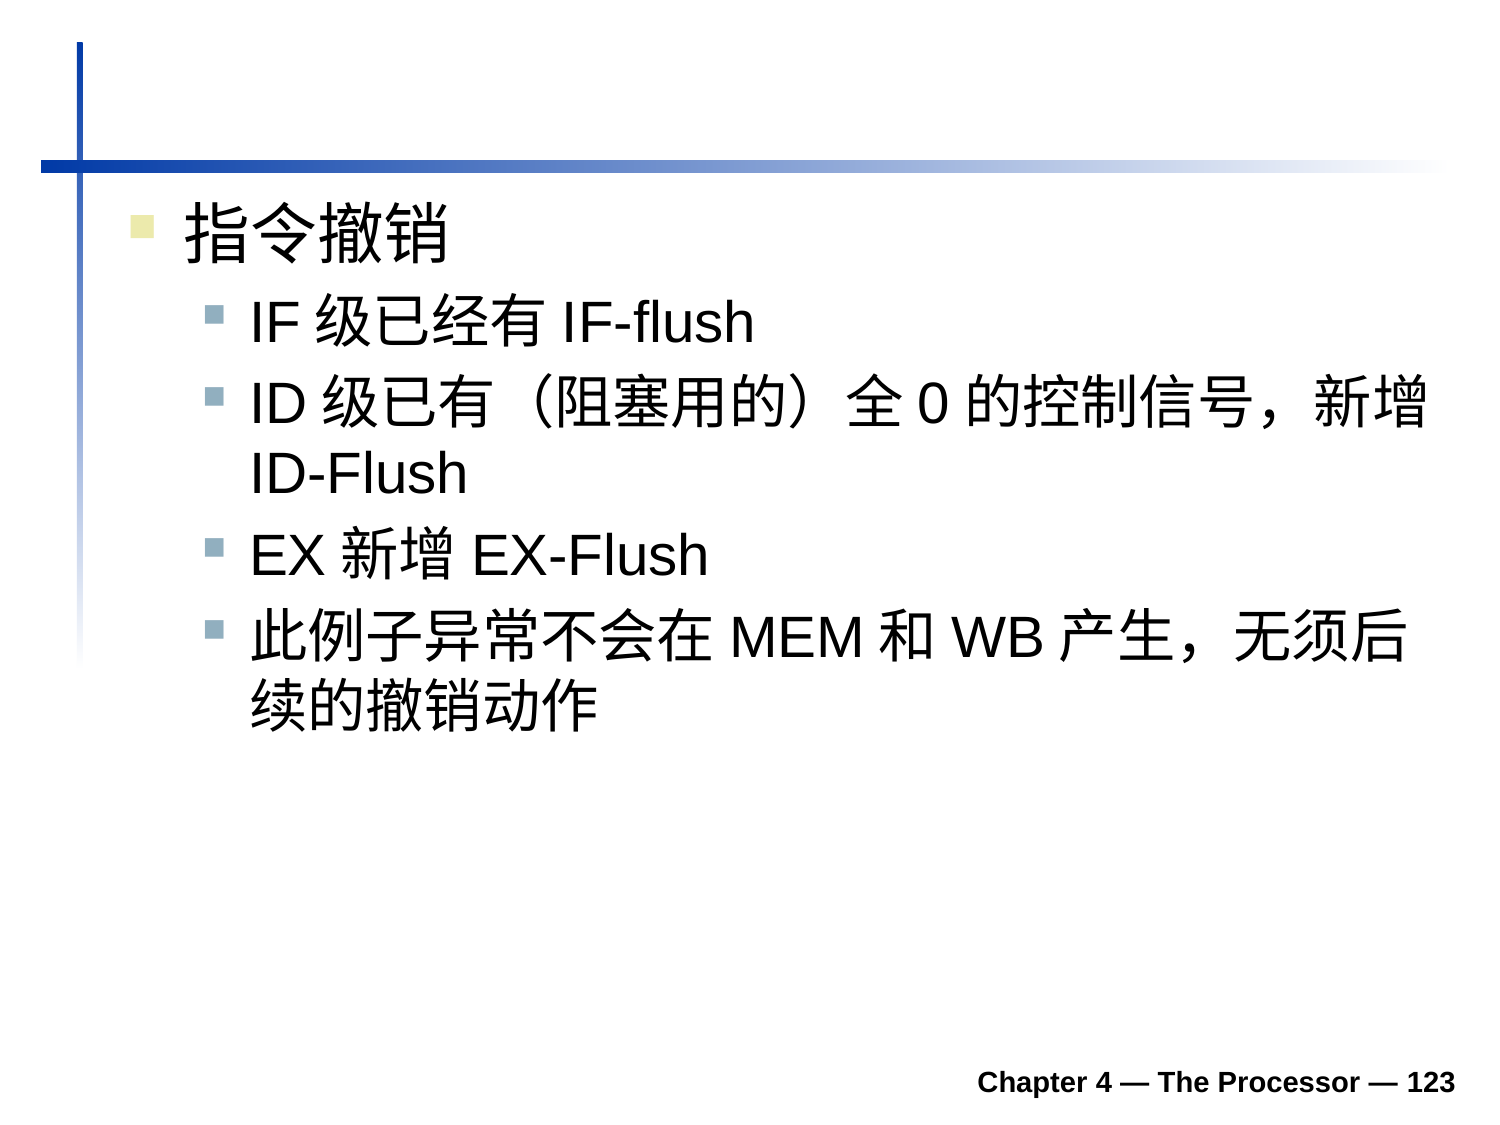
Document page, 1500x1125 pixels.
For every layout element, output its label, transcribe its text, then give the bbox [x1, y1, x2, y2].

footer Chapter 4 — The Processor — 123 [277, 1046, 1471, 1106]
list 指令撤销 IF级已经有IF-flush ID级已有（阻塞用的）全0的控制信号，新增ID-Flush EX新增EX-Flush 此例子异常不会在MEM和WB产生，无须后续的撤销动作 [112, 184, 1469, 1024]
